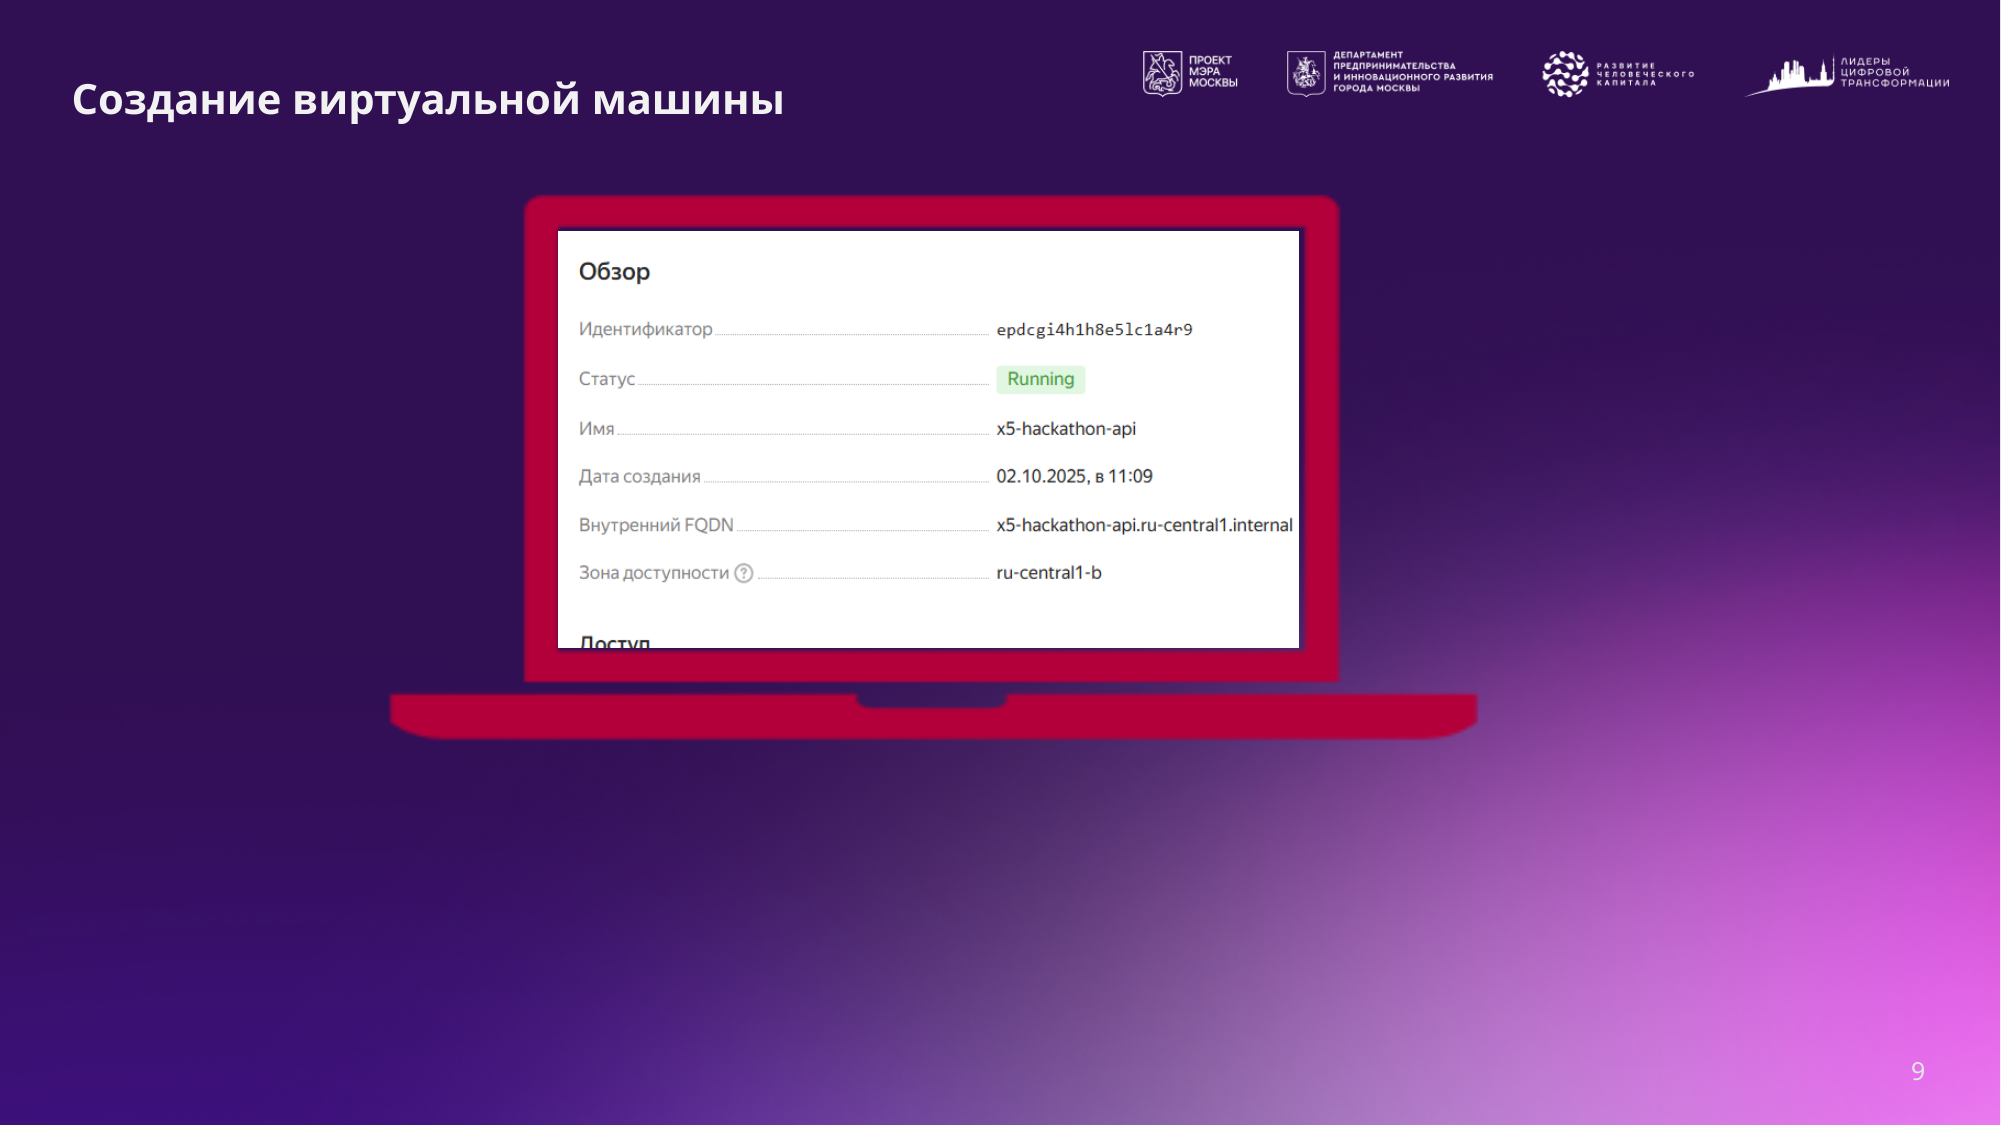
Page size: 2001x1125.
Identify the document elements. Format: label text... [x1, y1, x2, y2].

slide_number 9 [1872, 1042, 1964, 1103]
picture [0, 0, 2001, 1125]
title Создание виртуальной машины [56, 69, 1675, 131]
